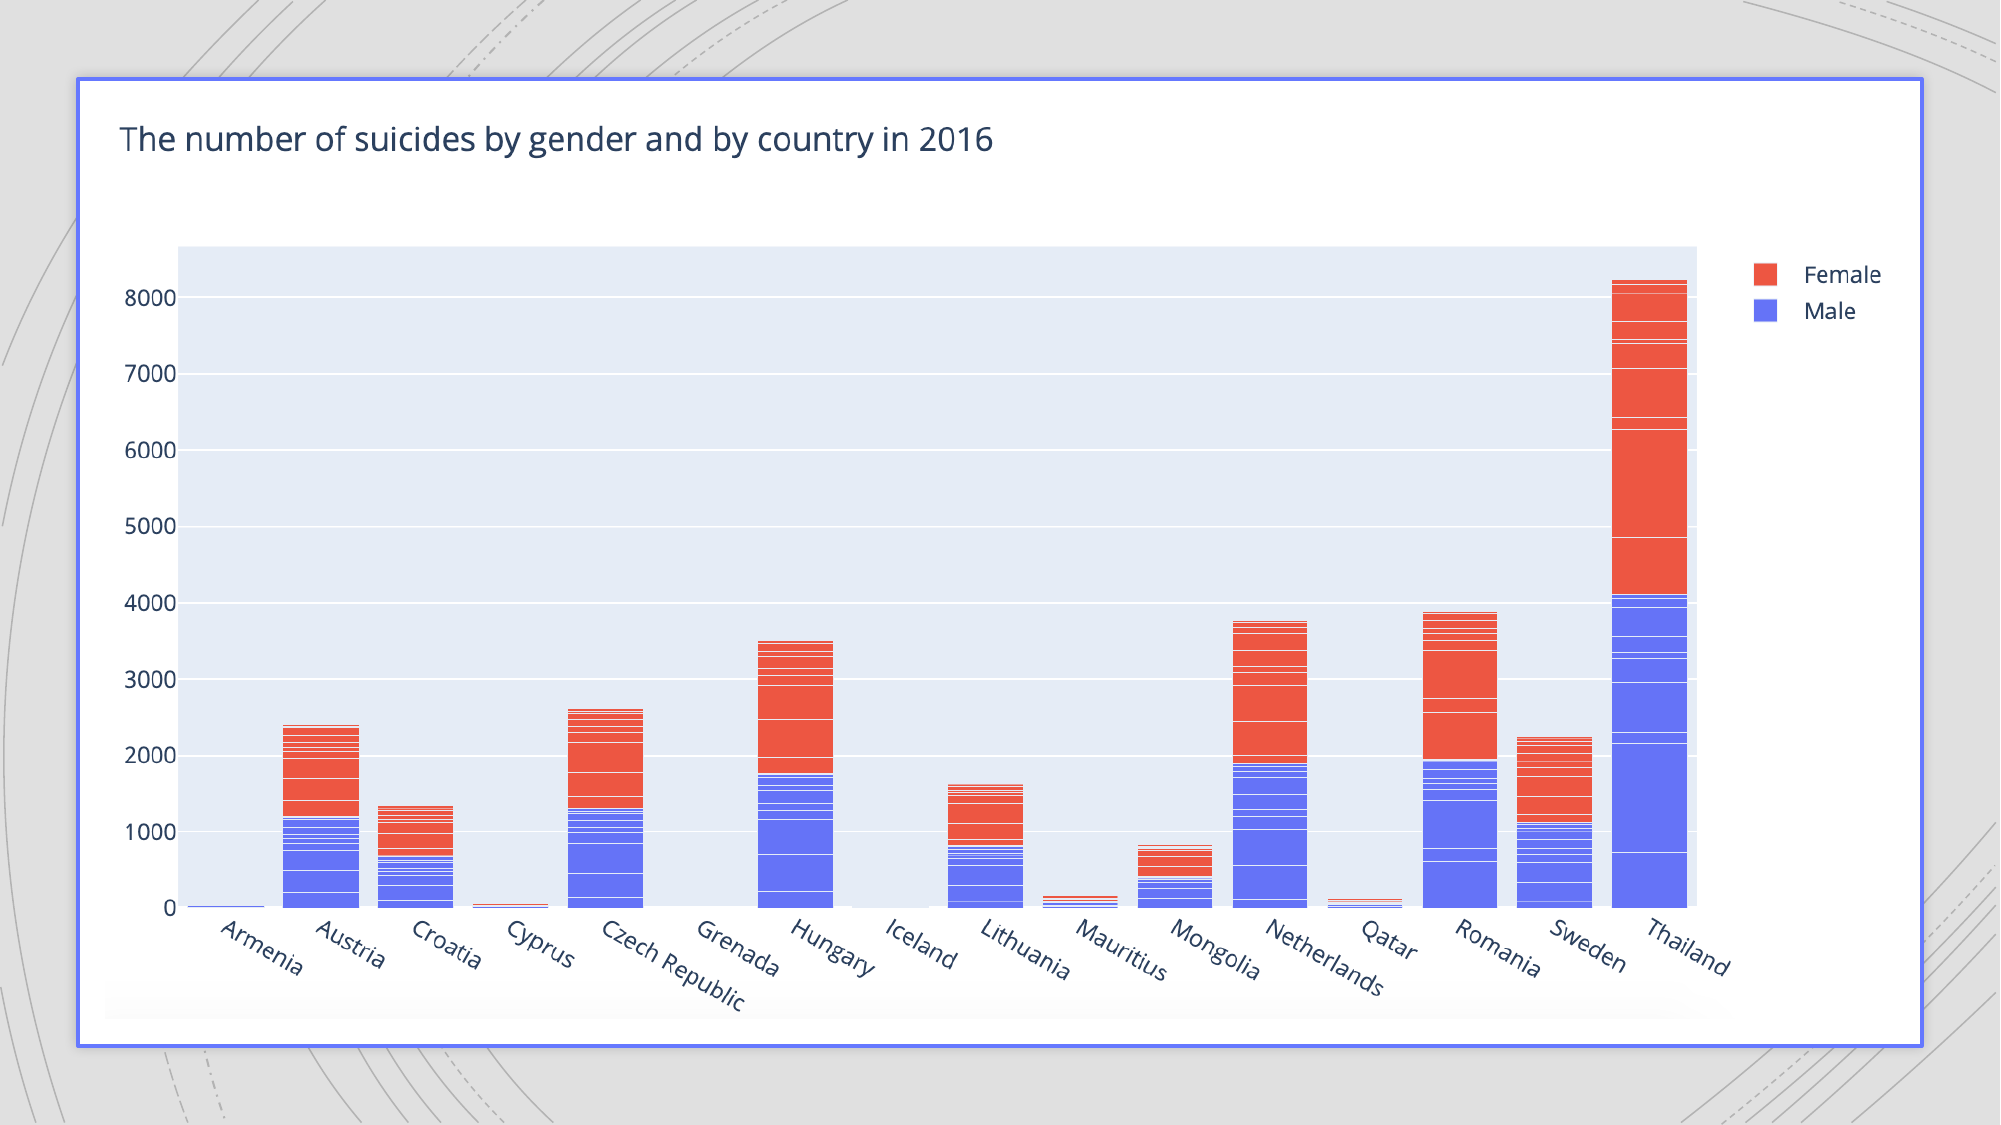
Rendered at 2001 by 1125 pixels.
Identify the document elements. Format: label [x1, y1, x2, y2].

text_box [0, 0, 1996, 1125]
picture [105, 106, 1895, 1019]
